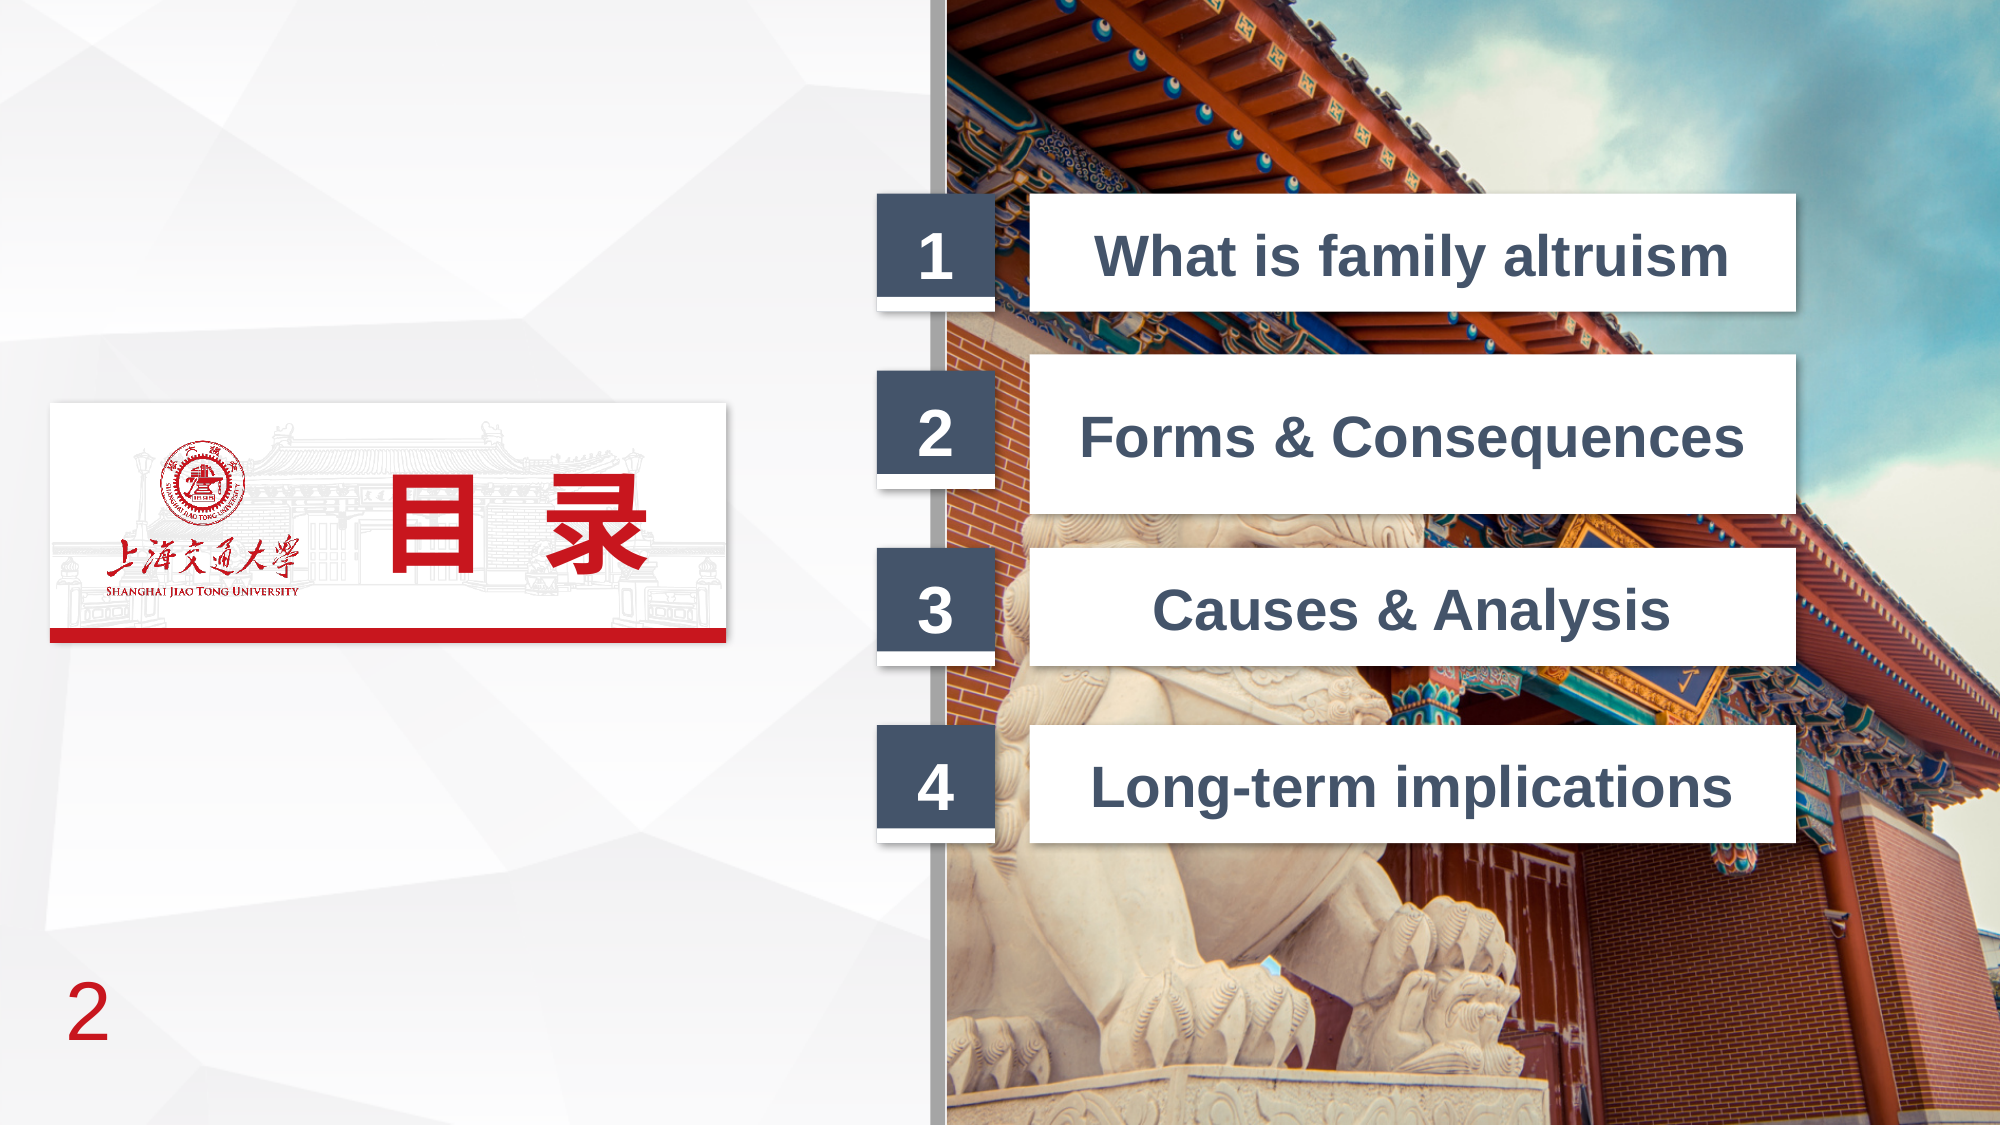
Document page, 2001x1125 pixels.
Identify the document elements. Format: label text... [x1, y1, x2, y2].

picture [0, 0, 930, 1125]
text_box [876, 370, 995, 489]
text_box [876, 725, 995, 844]
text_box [876, 193, 995, 312]
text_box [876, 547, 995, 666]
picture [946, 0, 2000, 1125]
text_box 2 [51, 949, 178, 1065]
